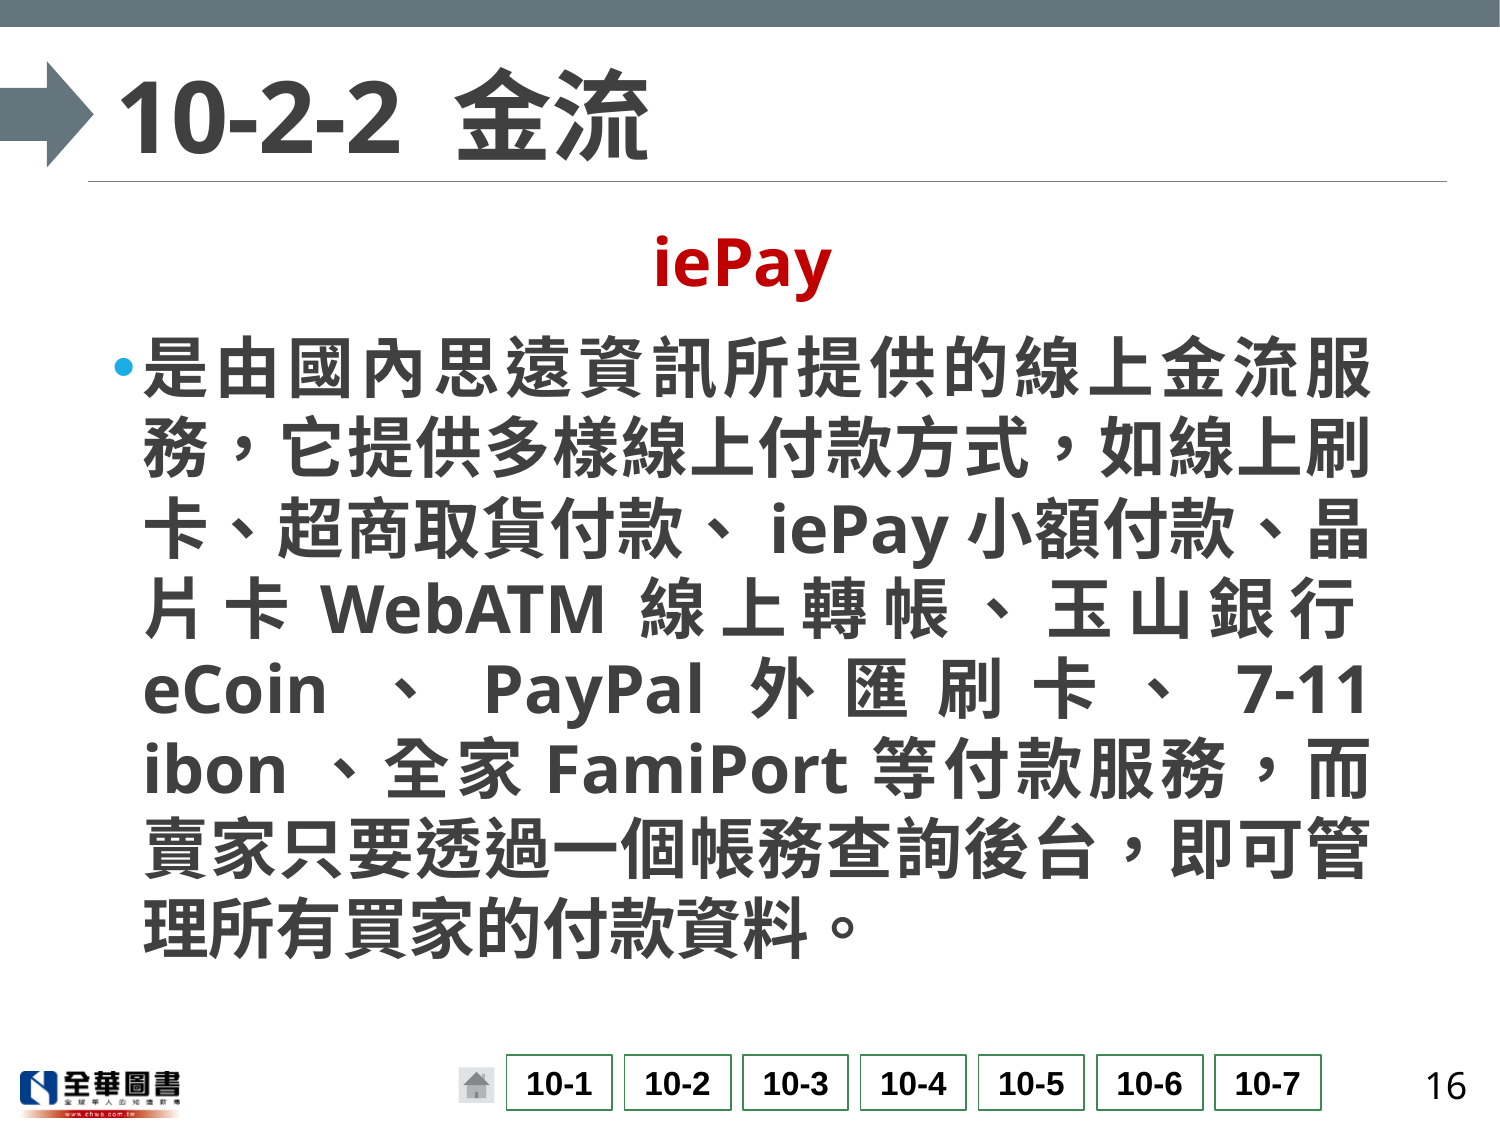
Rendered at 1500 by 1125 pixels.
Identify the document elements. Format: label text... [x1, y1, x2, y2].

list iePay 是由國內思遠資訊所提供的線上金流服務，它提供多樣線上付款方式，如線上刷卡、超商取貨付款、iePay小額付款、晶片卡WebATM線上轉帳、玉山銀行eCoin、PayPal外匯刷卡、7-11 ibon、全家FamiPort等付款服務，而賣家只要透過一個帳務查詢後台，即可管理所有買家的付款資料。 [112, 212, 1373, 1024]
picture [20, 1071, 180, 1118]
slide_number 16 [1320, 1057, 1483, 1118]
title 10-2-2 金流 [100, 47, 1447, 182]
